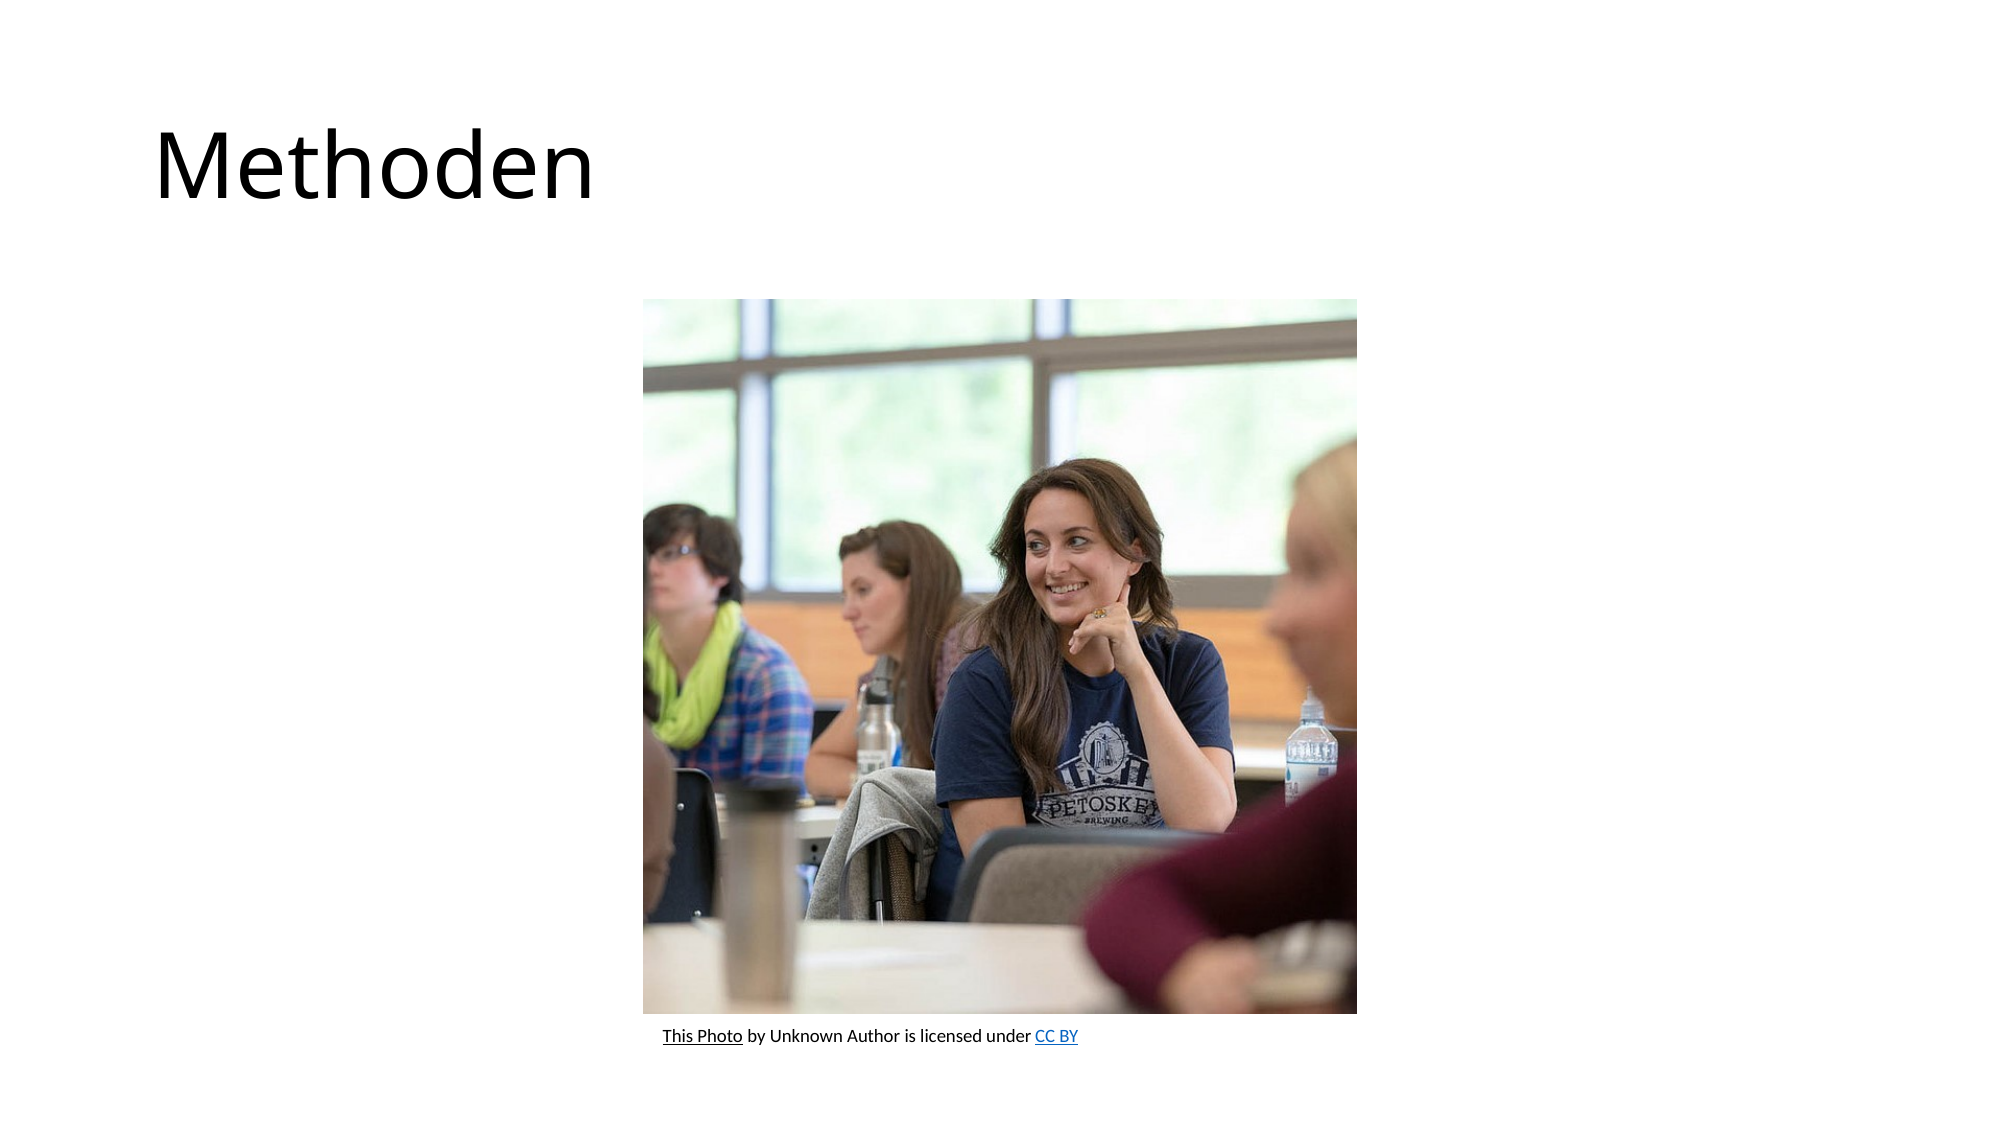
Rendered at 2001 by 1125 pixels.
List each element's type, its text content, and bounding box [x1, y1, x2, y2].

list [643, 299, 1357, 1014]
text_box This Photo by Unknown Author is licensed under CC BY [643, 1014, 1357, 1057]
title Methoden [137, 59, 1863, 278]
